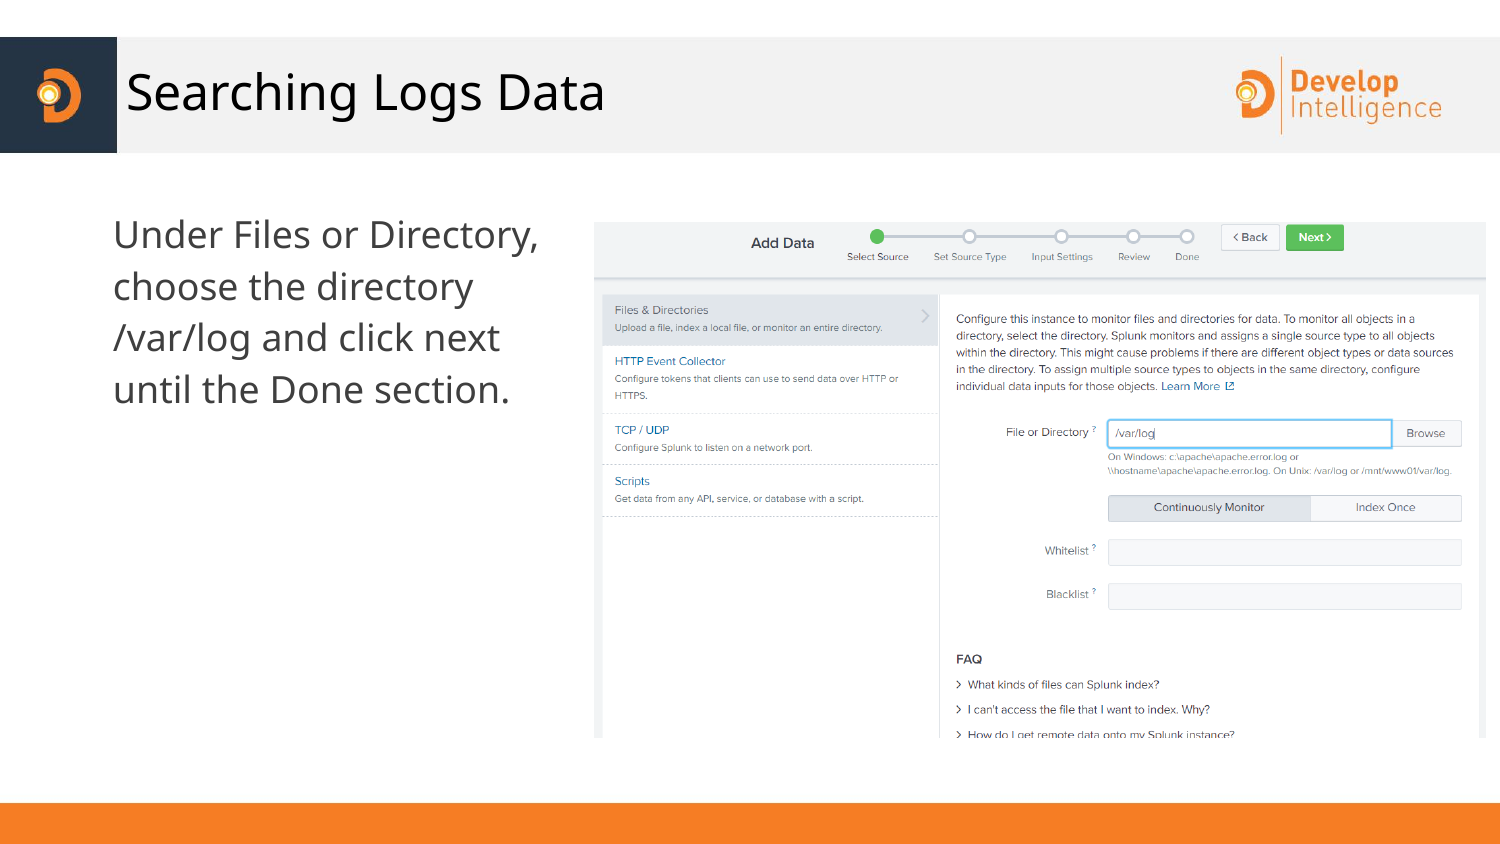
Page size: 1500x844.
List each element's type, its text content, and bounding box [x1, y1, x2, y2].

title Searching Logs Data [114, 52, 859, 137]
list Under Files or Directory, choose the directory /var/log and click next until the Done section. [101, 198, 595, 762]
picture [0, 0, 1500, 844]
